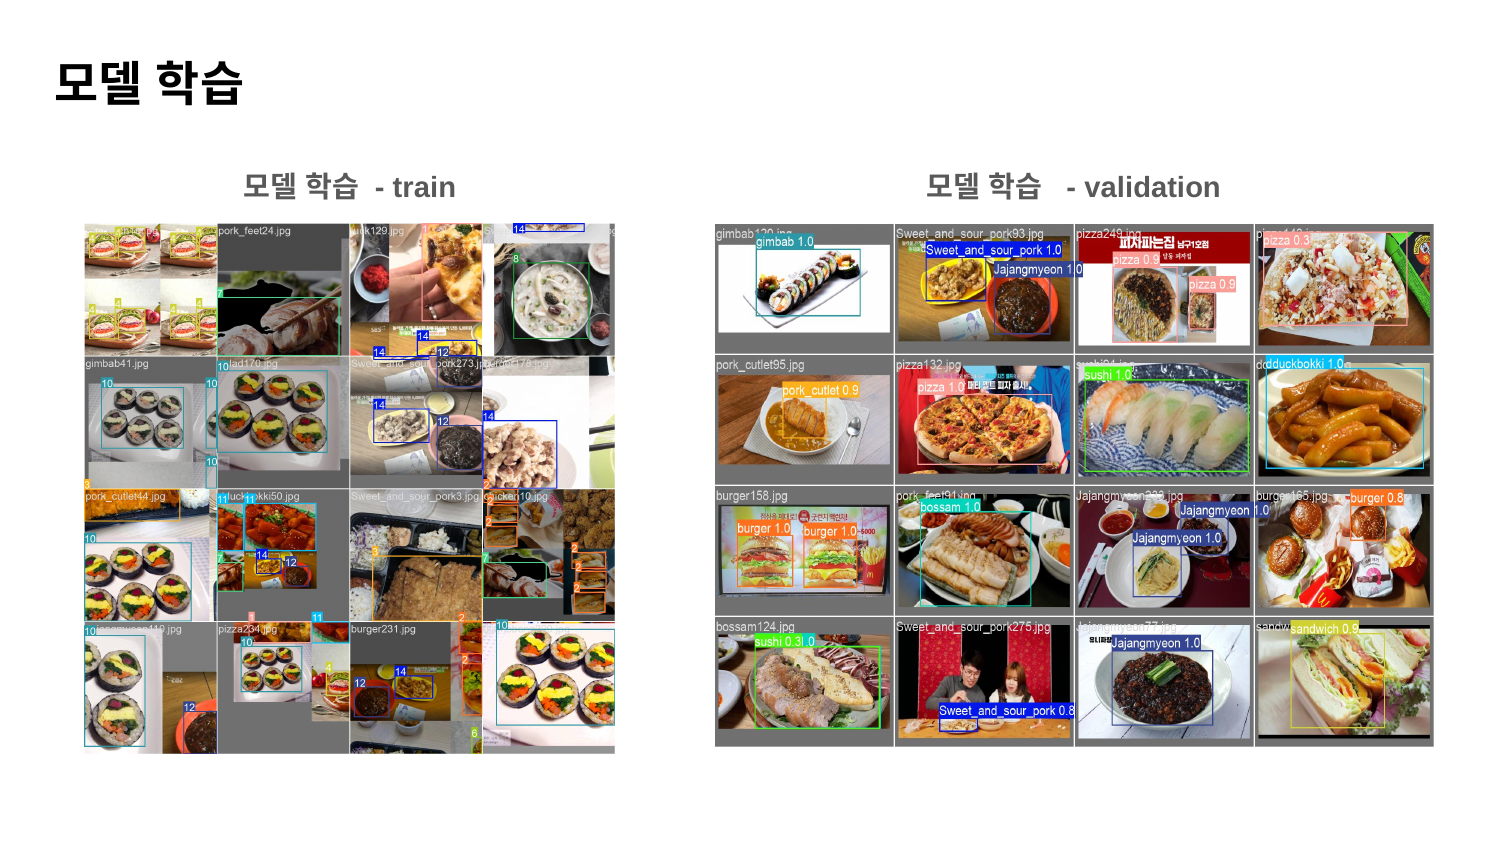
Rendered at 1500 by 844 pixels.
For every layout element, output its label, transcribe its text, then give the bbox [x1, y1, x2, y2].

picture [713, 223, 1434, 748]
picture [84, 223, 615, 754]
subtitle 모델 학습 [39, 38, 1438, 126]
text_box 모델 학습 - validation [861, 152, 1287, 219]
text_box 모델 학습 - train [158, 152, 542, 219]
